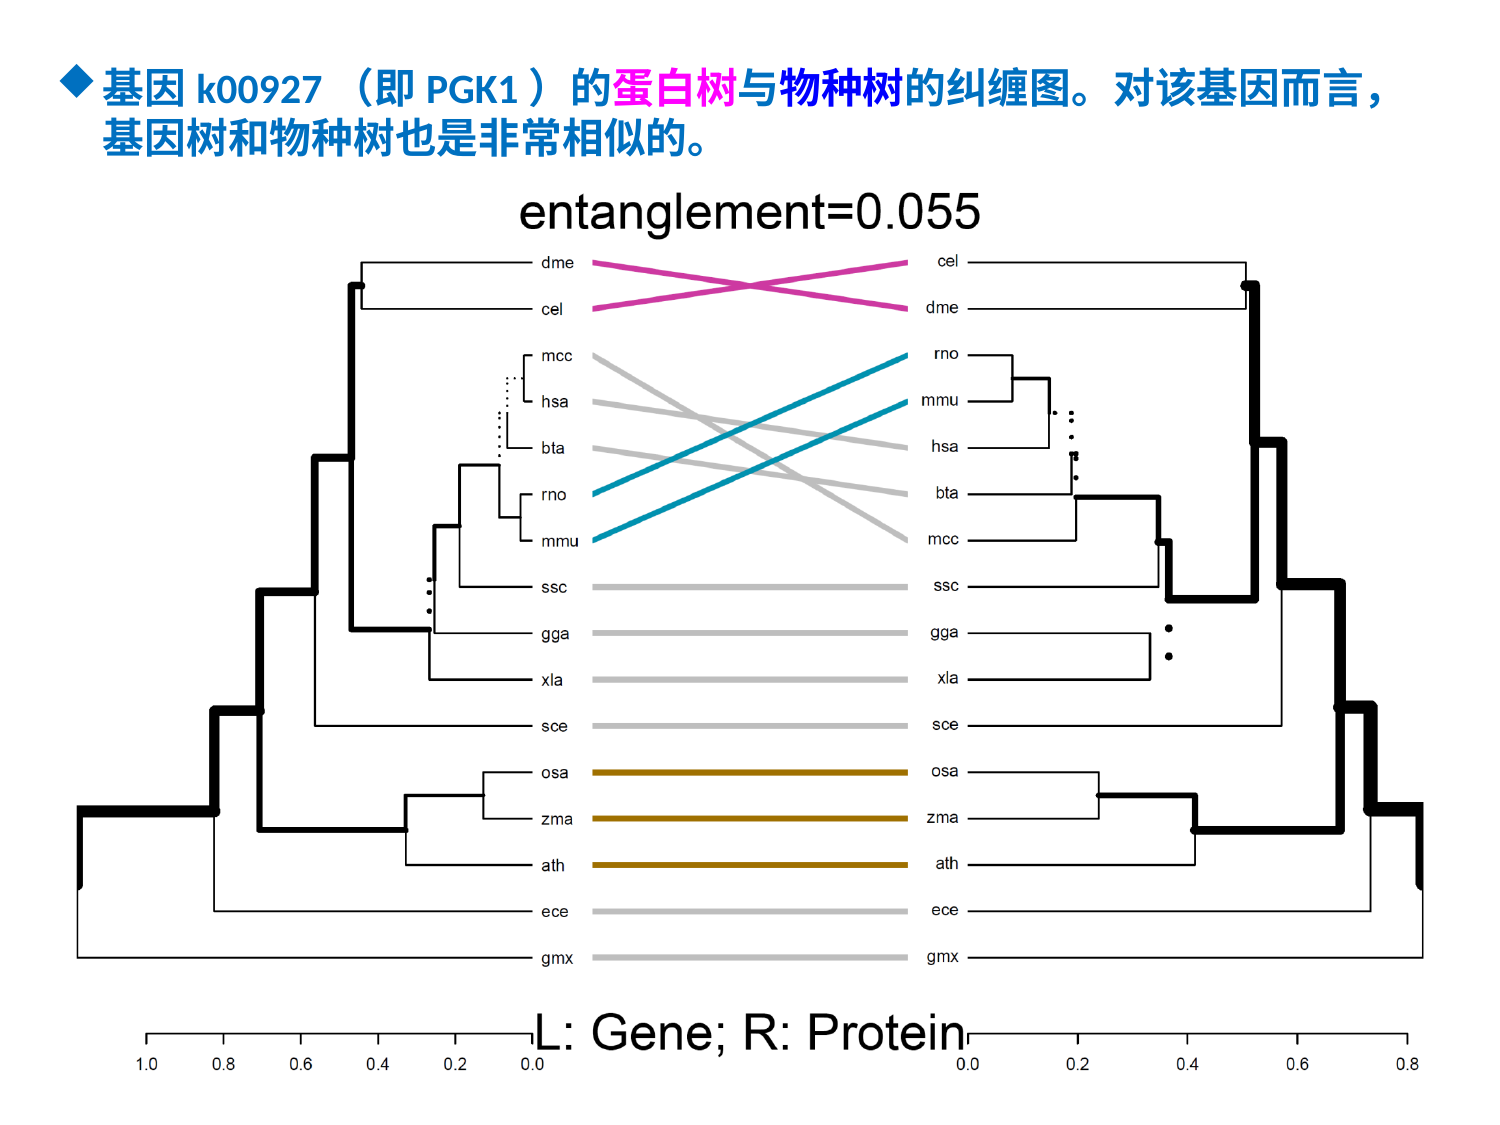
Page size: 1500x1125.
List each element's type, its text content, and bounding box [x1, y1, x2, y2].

text_box 基因k00927（即PGK1）的蛋白树与物种树的纠缠图。对该基因而言，基因树和物种树也是非常相似的。 [41, 54, 1459, 170]
picture [70, 177, 1430, 1077]
